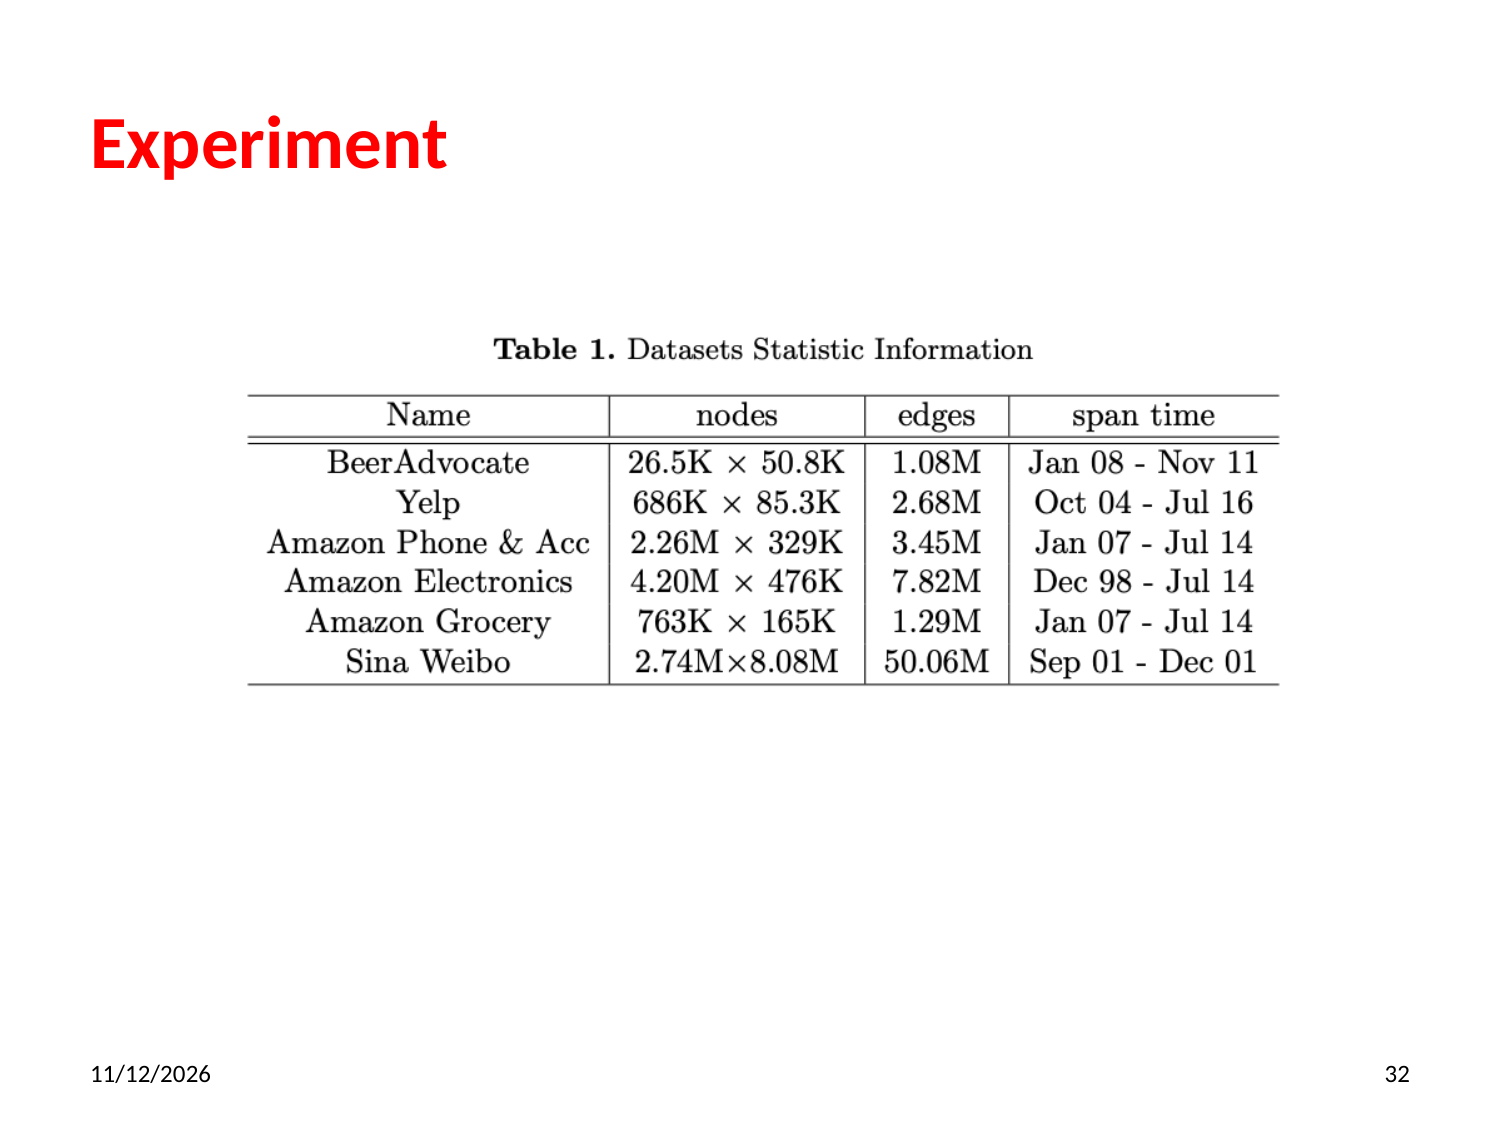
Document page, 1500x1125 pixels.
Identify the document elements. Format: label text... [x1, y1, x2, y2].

slide_number 32 [1074, 1042, 1425, 1103]
picture [229, 314, 1296, 740]
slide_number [75, 1042, 425, 1103]
title Experiment [75, 45, 1425, 233]
